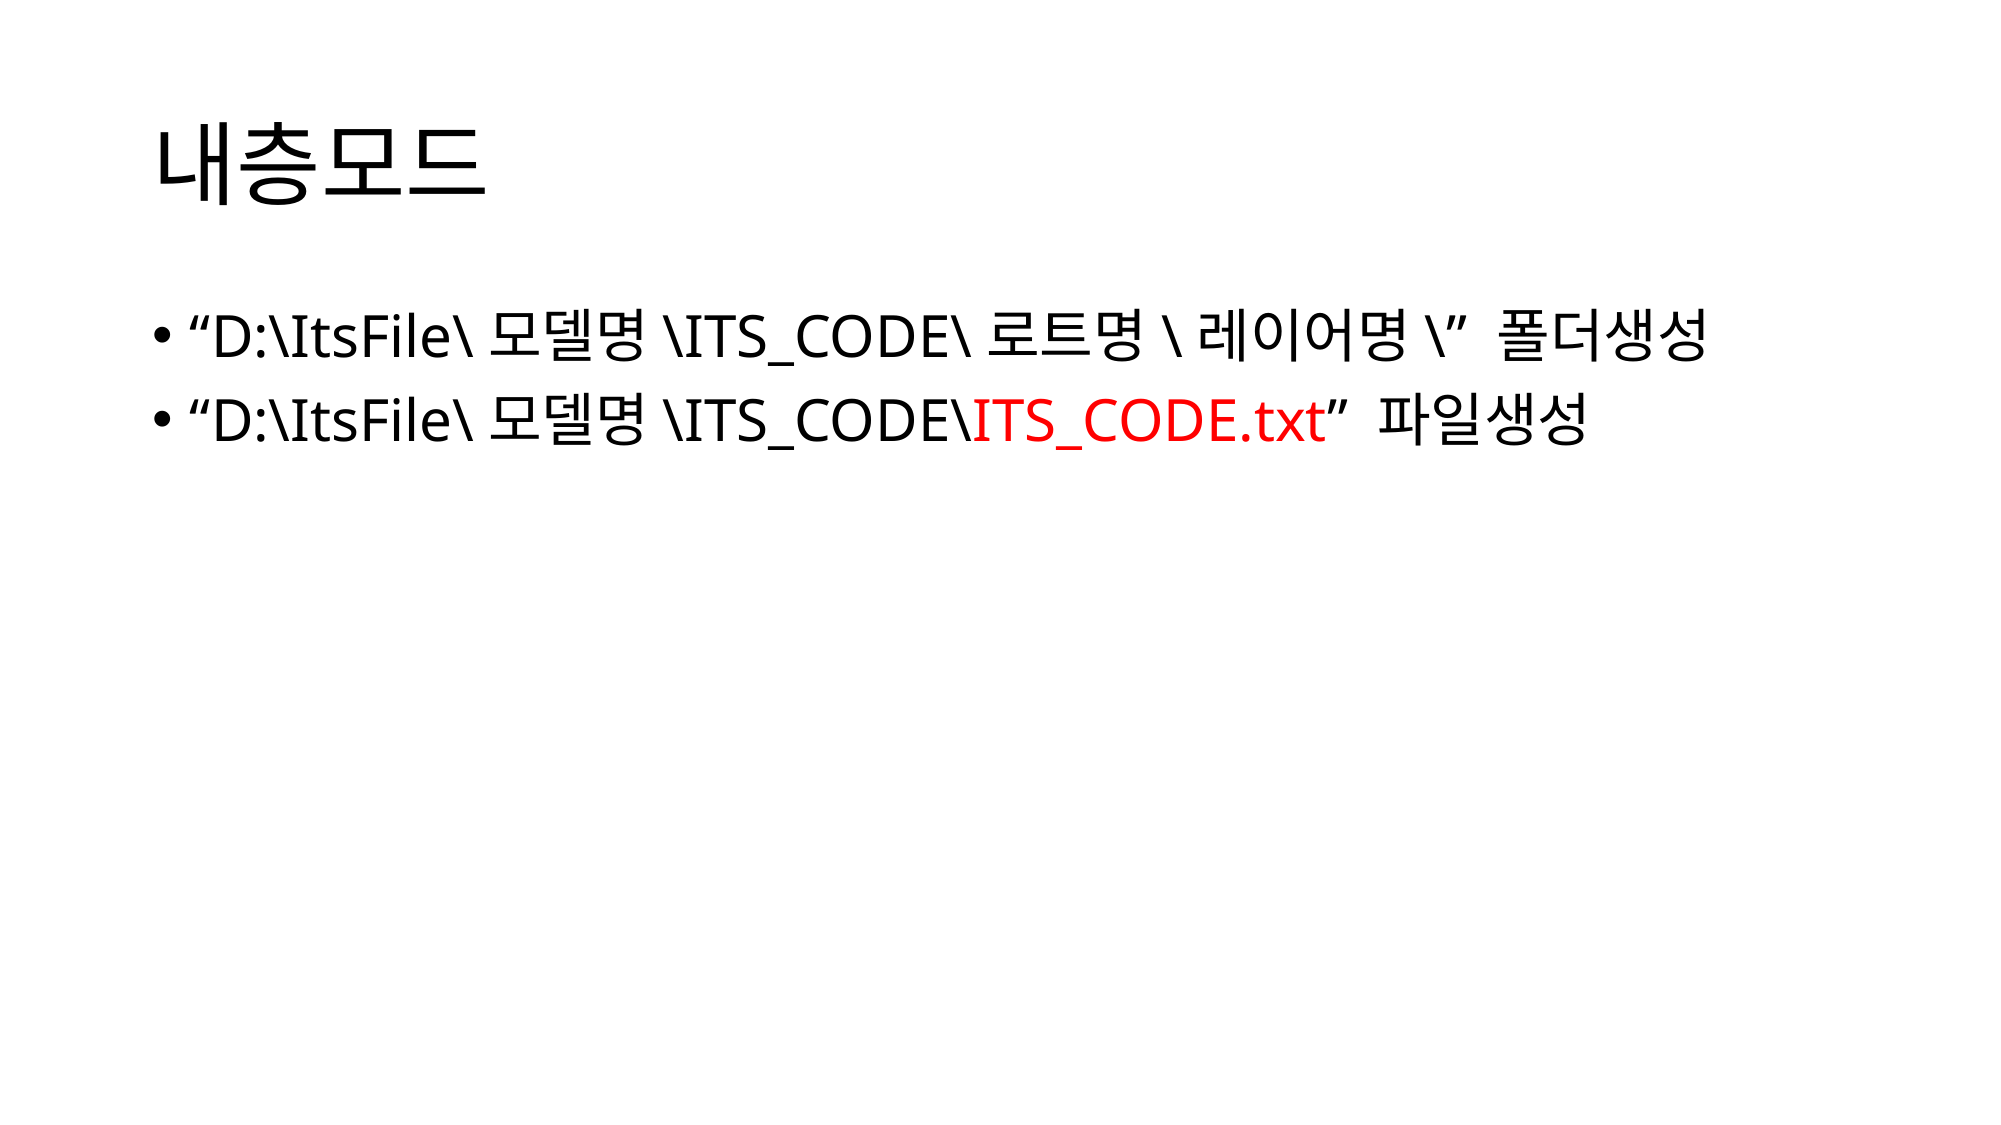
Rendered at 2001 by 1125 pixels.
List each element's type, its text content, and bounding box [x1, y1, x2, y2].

title 내층모드 [137, 59, 1863, 278]
list “D:\ItsFile\모델명\ITS_CODE\로트명\레이어명\” 폴더생성 “D:\ItsFile\모델명\ITS_CODE\ITS_CODE.txt” 파일생성 [137, 299, 1863, 1014]
